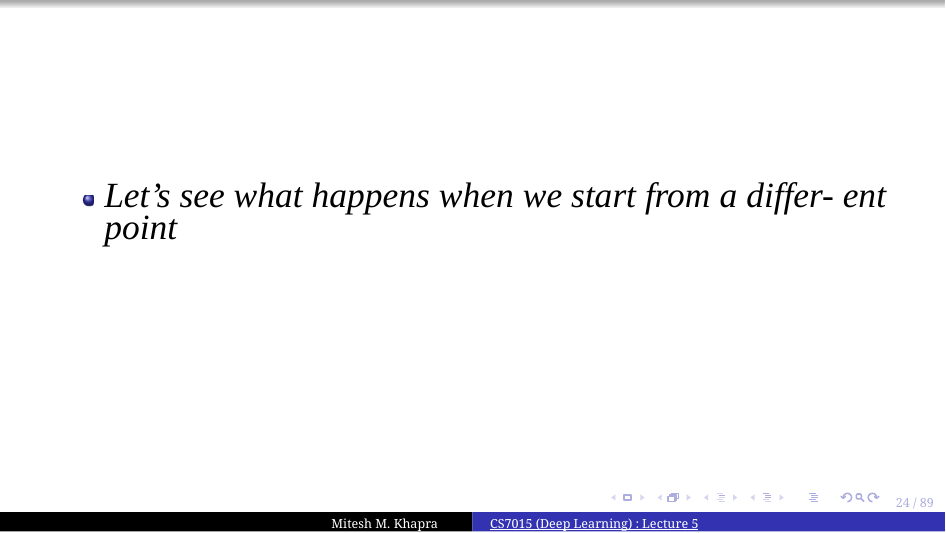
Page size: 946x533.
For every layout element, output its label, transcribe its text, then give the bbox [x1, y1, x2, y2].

text_box Let’s see what happens when we start from a differ- ent point [102, 168, 888, 247]
picture [82, 195, 94, 207]
picture [0, 0, 945, 8]
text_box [0, 511, 946, 532]
slide_number 24 / 89 [889, 493, 942, 510]
